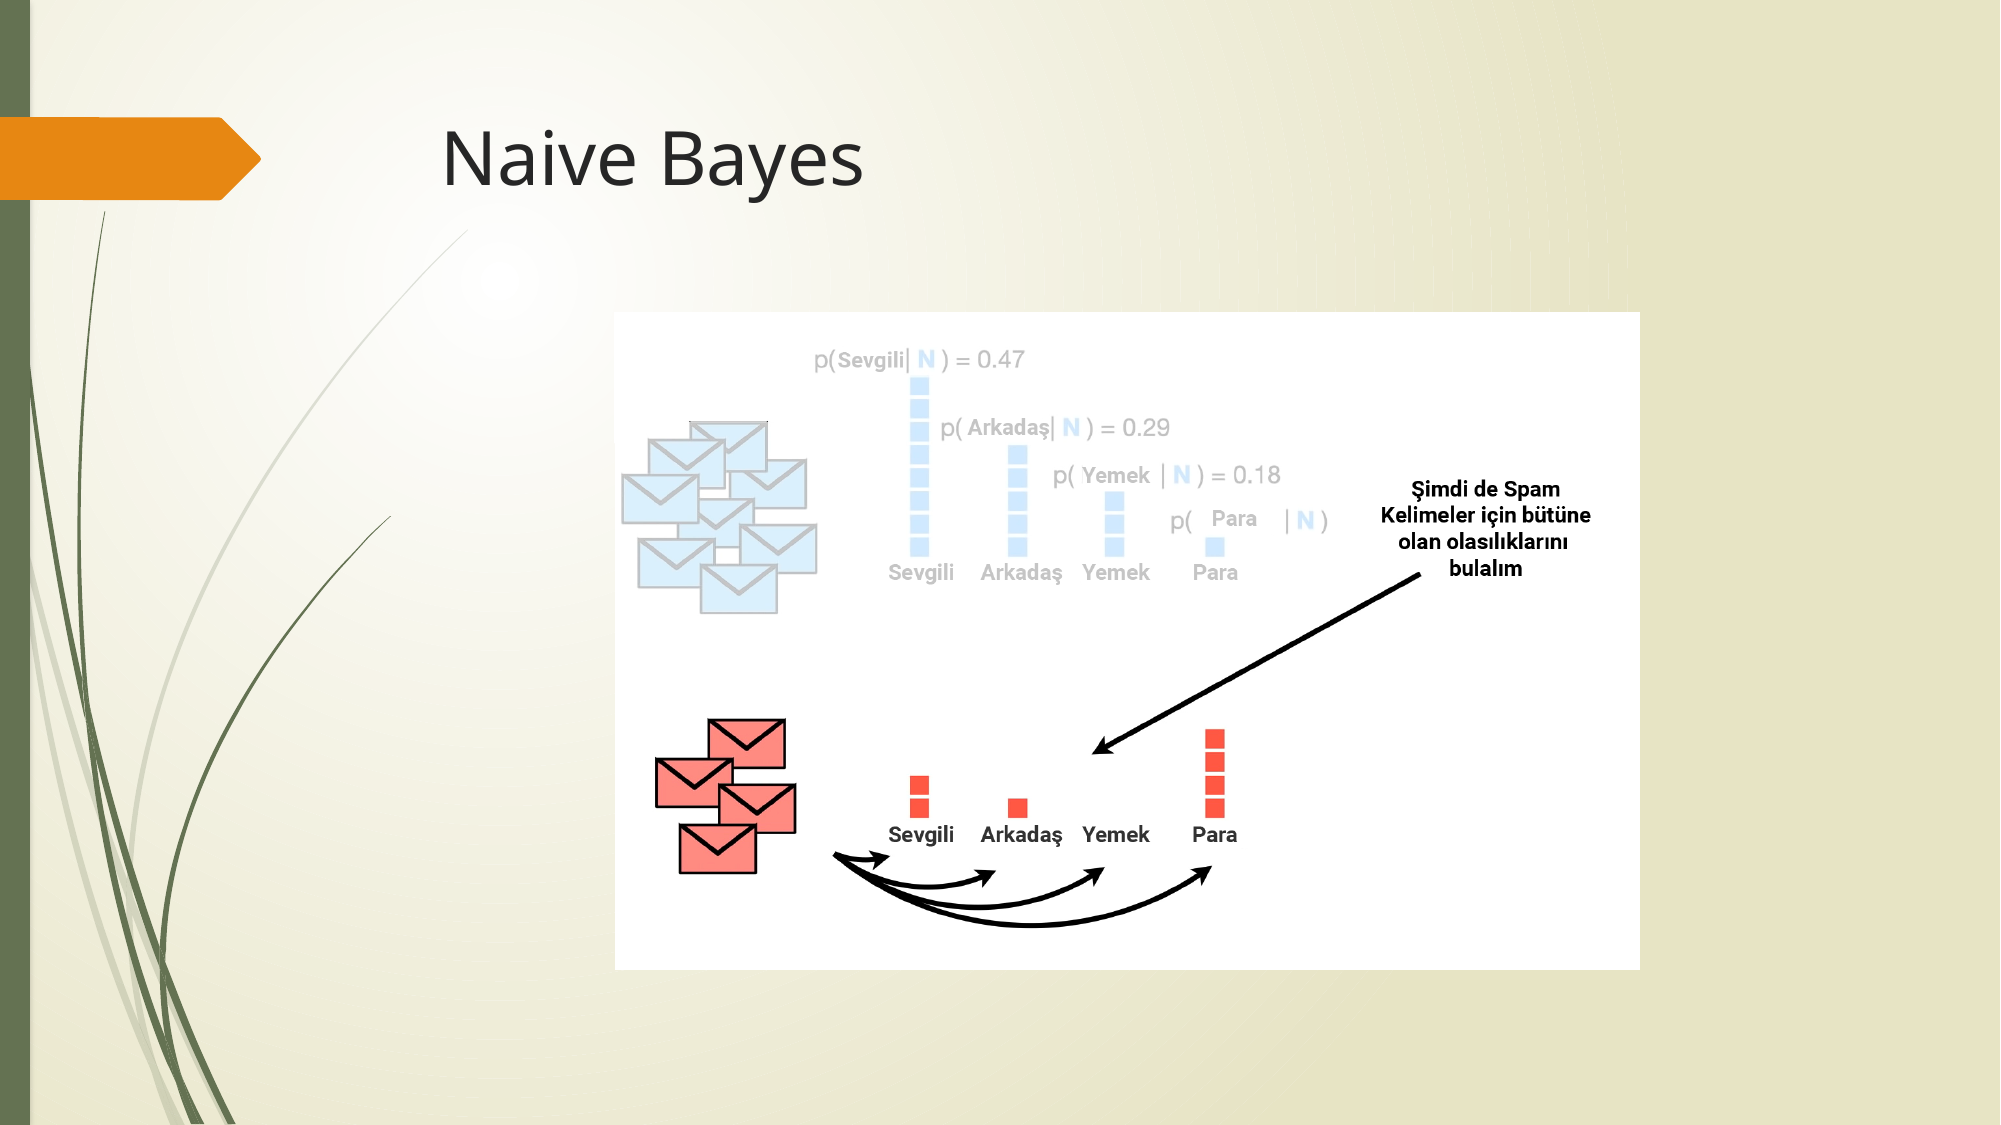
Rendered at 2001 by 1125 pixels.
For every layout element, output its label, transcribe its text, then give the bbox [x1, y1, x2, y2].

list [613, 312, 1640, 970]
title Naive Bayes [425, 102, 1888, 313]
